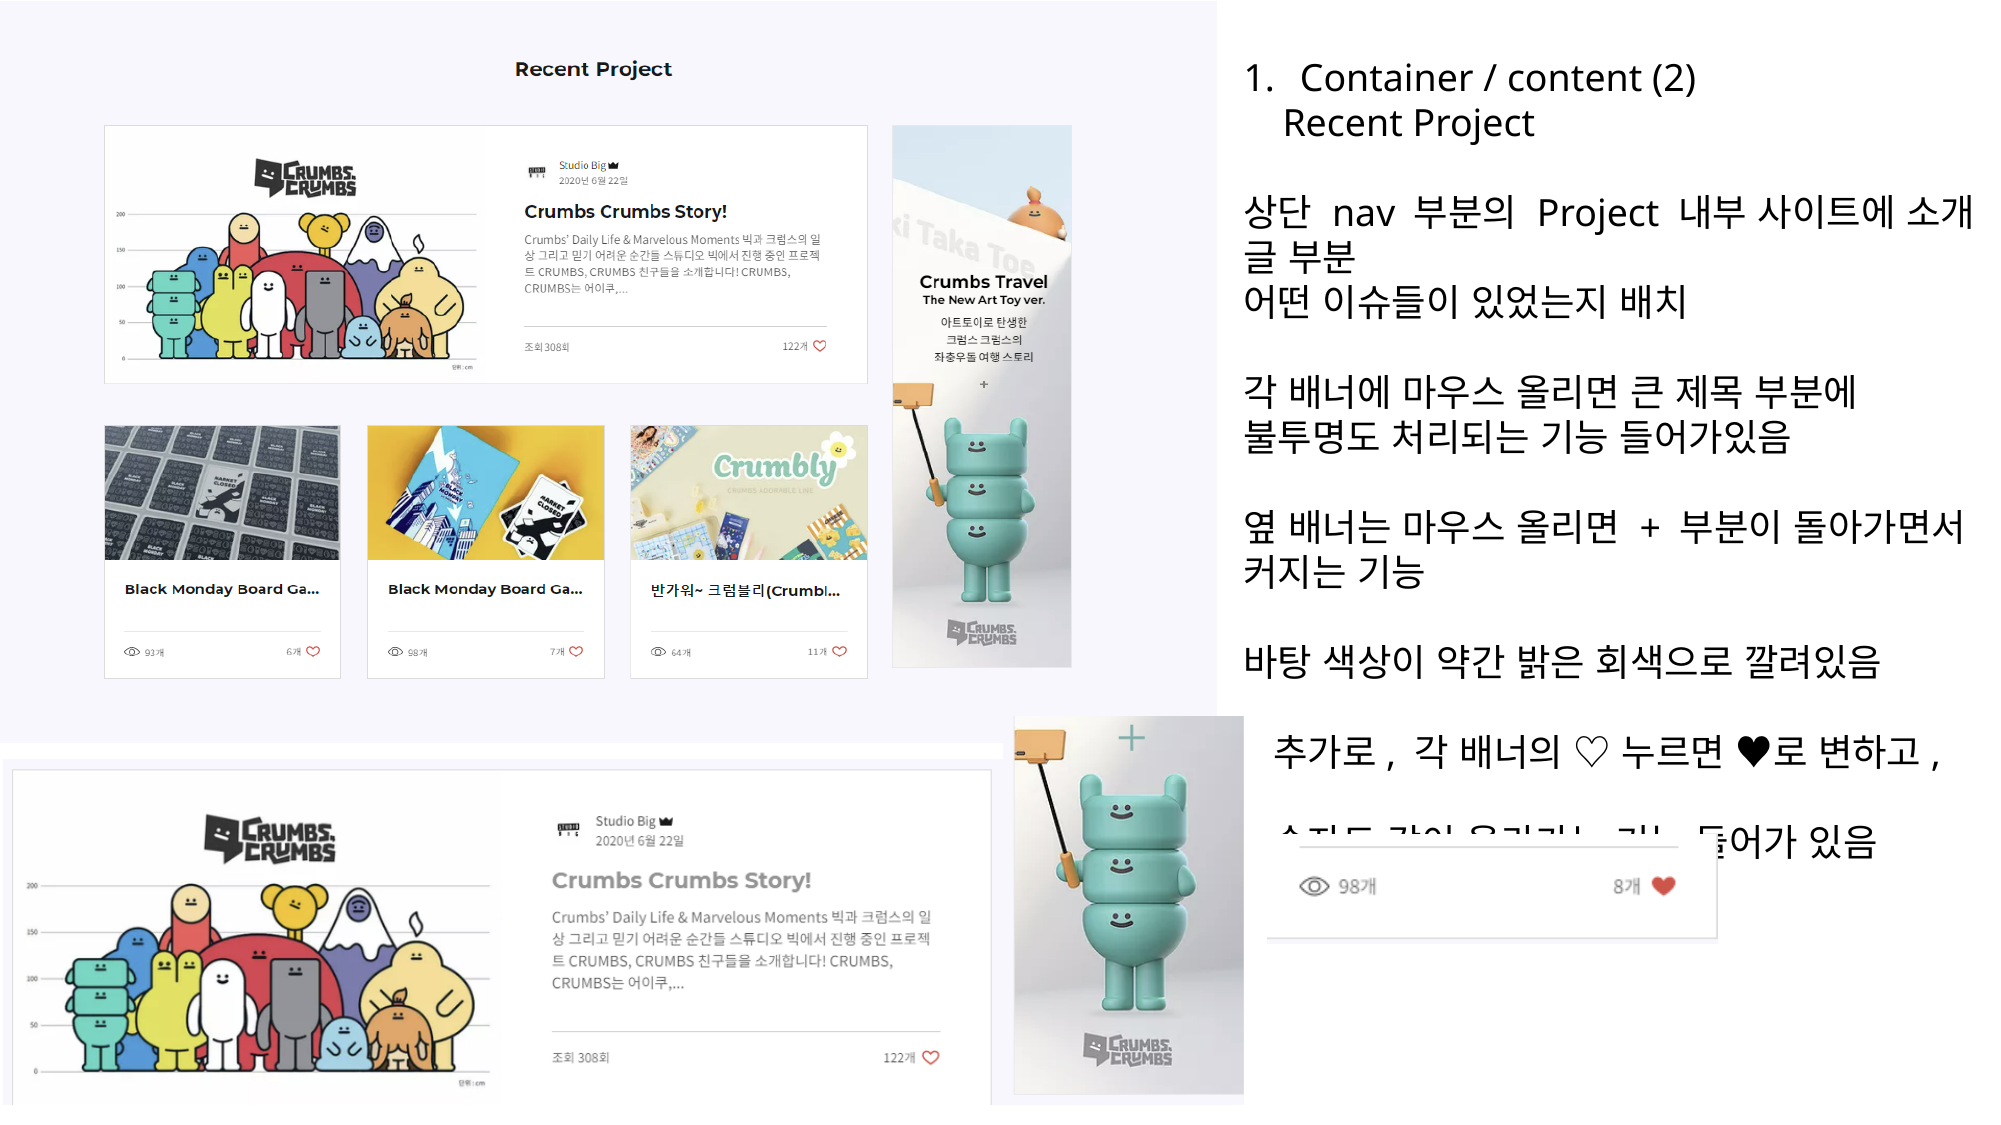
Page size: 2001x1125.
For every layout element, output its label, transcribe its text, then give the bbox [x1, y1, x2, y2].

text_box Container / content (2) Recent Project 상단 nav 부분의 Project 내부 사이트에 소개 글 부분 어떤 이슈들이 있었는지 배치 각 배너에 마우스 올리면 큰 제목 부분에 불투명도 처리되는 기능 들어가있음 옆 배너는 마우스 올리면 + 부분이 돌아가면서 커지는 기능 바탕 색상이 약간 밝은 회색으로 깔려있음 추가로, 각 배너의 ♡ 누르면 ♥로 변하고, 숫자도 같이 올라가는 기능 들어가 있음 [1228, 46, 1993, 872]
picture [1267, 834, 1718, 944]
picture [0, 0, 1244, 1106]
